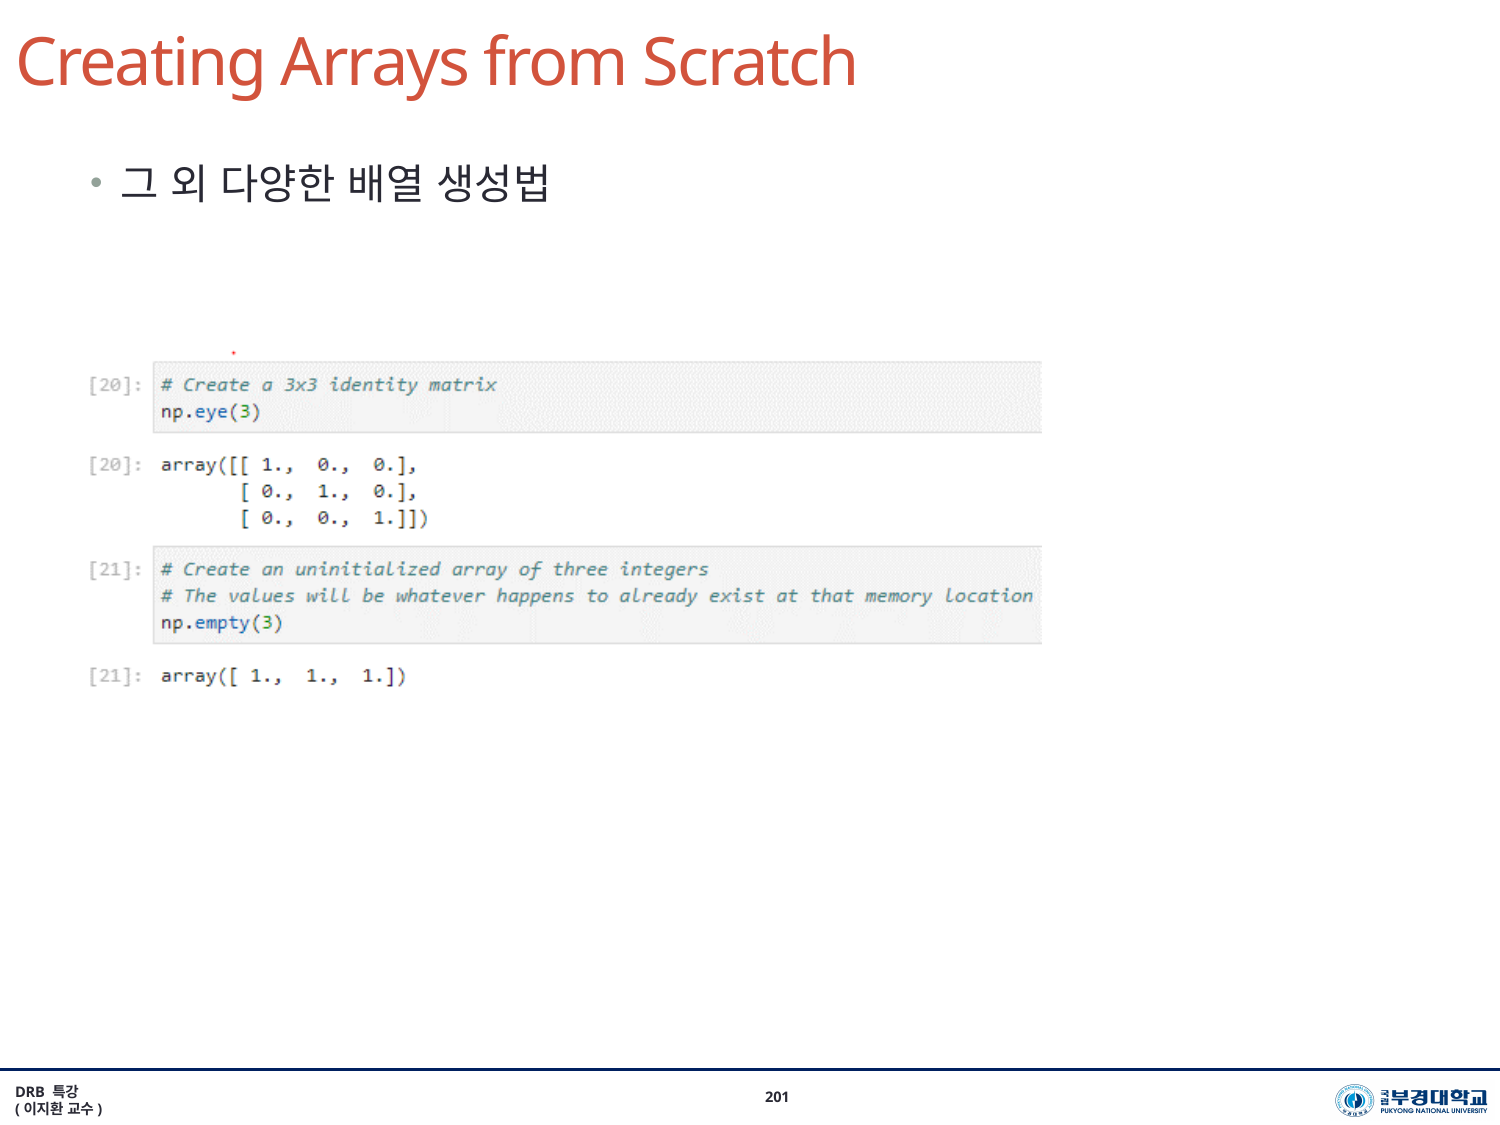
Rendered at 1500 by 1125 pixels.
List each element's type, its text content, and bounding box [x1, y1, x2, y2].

picture [1330, 1079, 1495, 1121]
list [64, 348, 1042, 708]
slide_number DRB 특강 (이지환 교수) [0, 1082, 303, 1118]
title Creating Arrays from Scratch [0, 1, 1500, 116]
text_box 그 외 다양한 배열 생성법 [74, 149, 1425, 1033]
